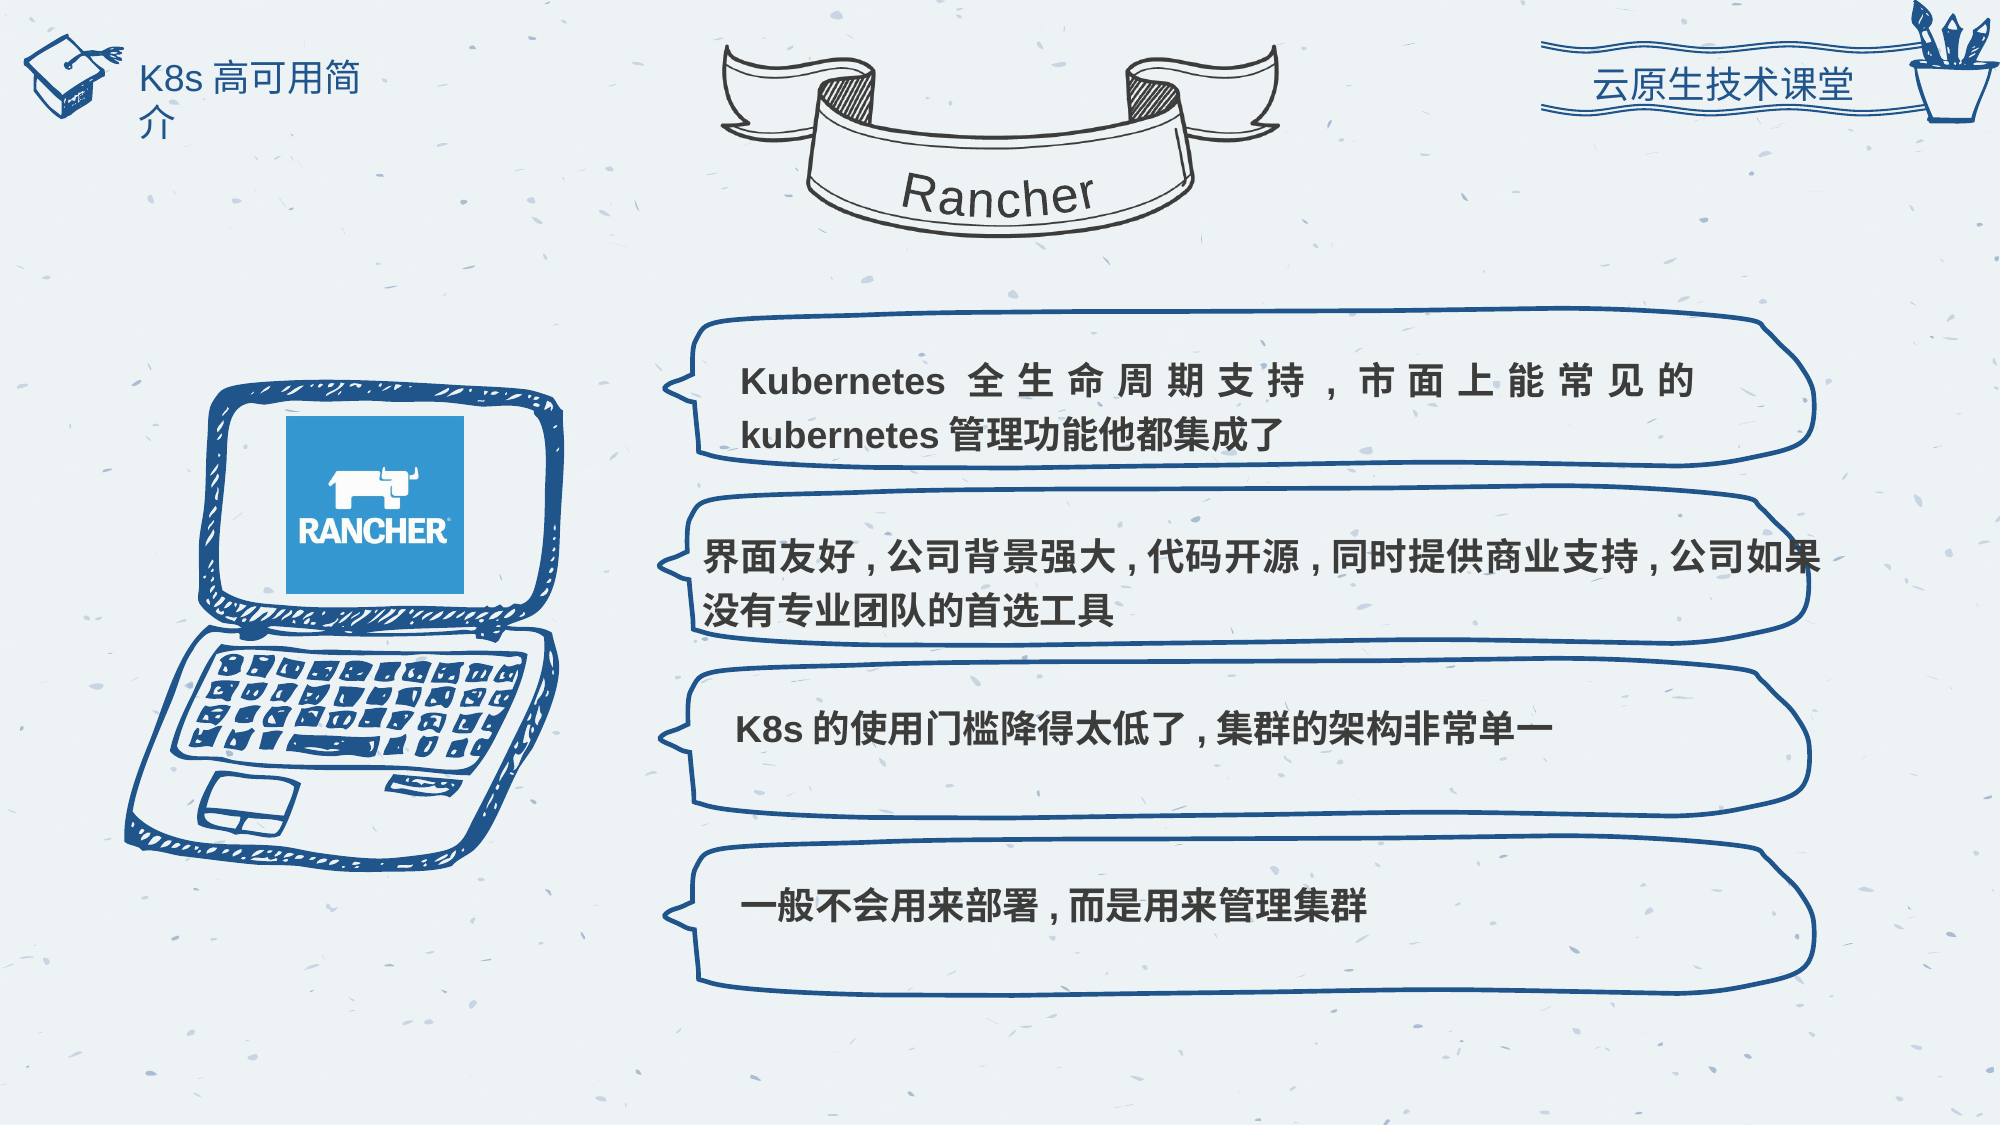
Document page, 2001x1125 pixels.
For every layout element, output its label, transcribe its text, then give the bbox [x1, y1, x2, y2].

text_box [1541, 0, 2000, 125]
text_box [23, 33, 124, 120]
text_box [659, 485, 1838, 646]
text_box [660, 658, 1810, 819]
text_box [122, 378, 565, 874]
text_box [664, 835, 1815, 996]
picture [720, 44, 1280, 239]
text_box K8s高可用简介 [124, 46, 409, 151]
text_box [664, 308, 1815, 468]
picture [286, 416, 464, 594]
